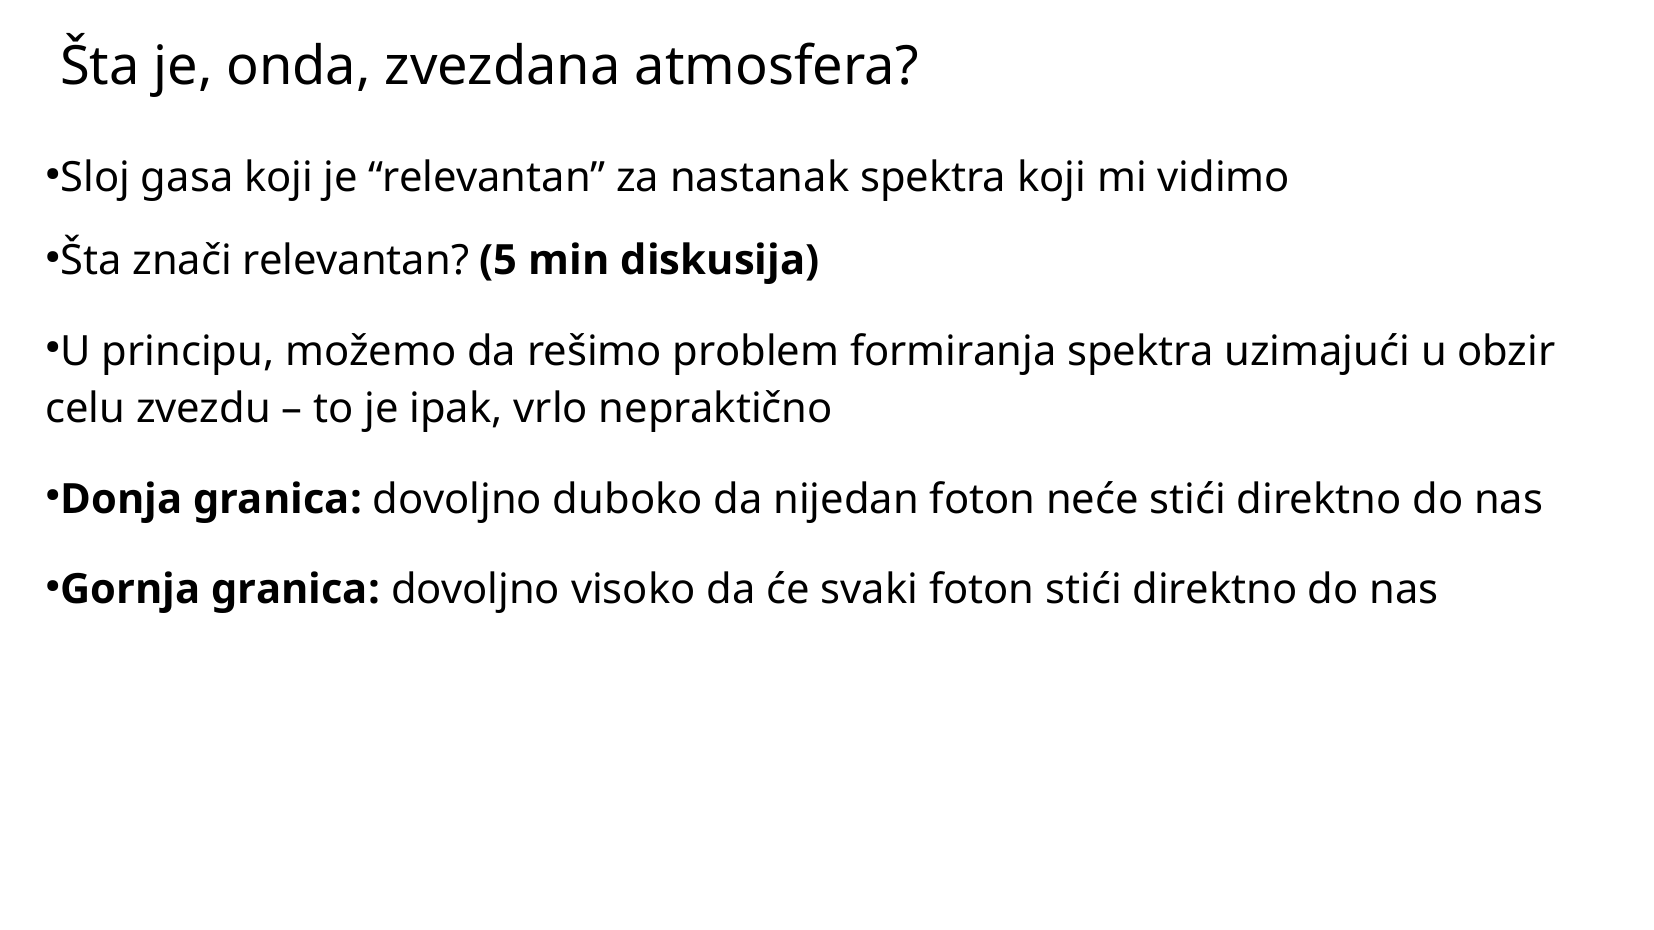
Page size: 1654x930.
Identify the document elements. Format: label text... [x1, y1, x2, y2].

list Sloj gasa koji je “relevantan” za nastanak spektra koji mi vidimo Šta znači relevantan? (5 min diskusija) U principu, možemo da rešimo problem formiranja spektra uzimajući u obzir celu zvezdu – to je ipak, vrlo nepraktično Donja granica: dovoljno duboko da nijedan foton neće stići direktno do nas Gornja granica: dovoljno visoko da će svaki foton stići direktno do nas [45, 149, 1635, 880]
title Šta je, onda, zvezdana atmosfera? [59, 0, 1648, 141]
